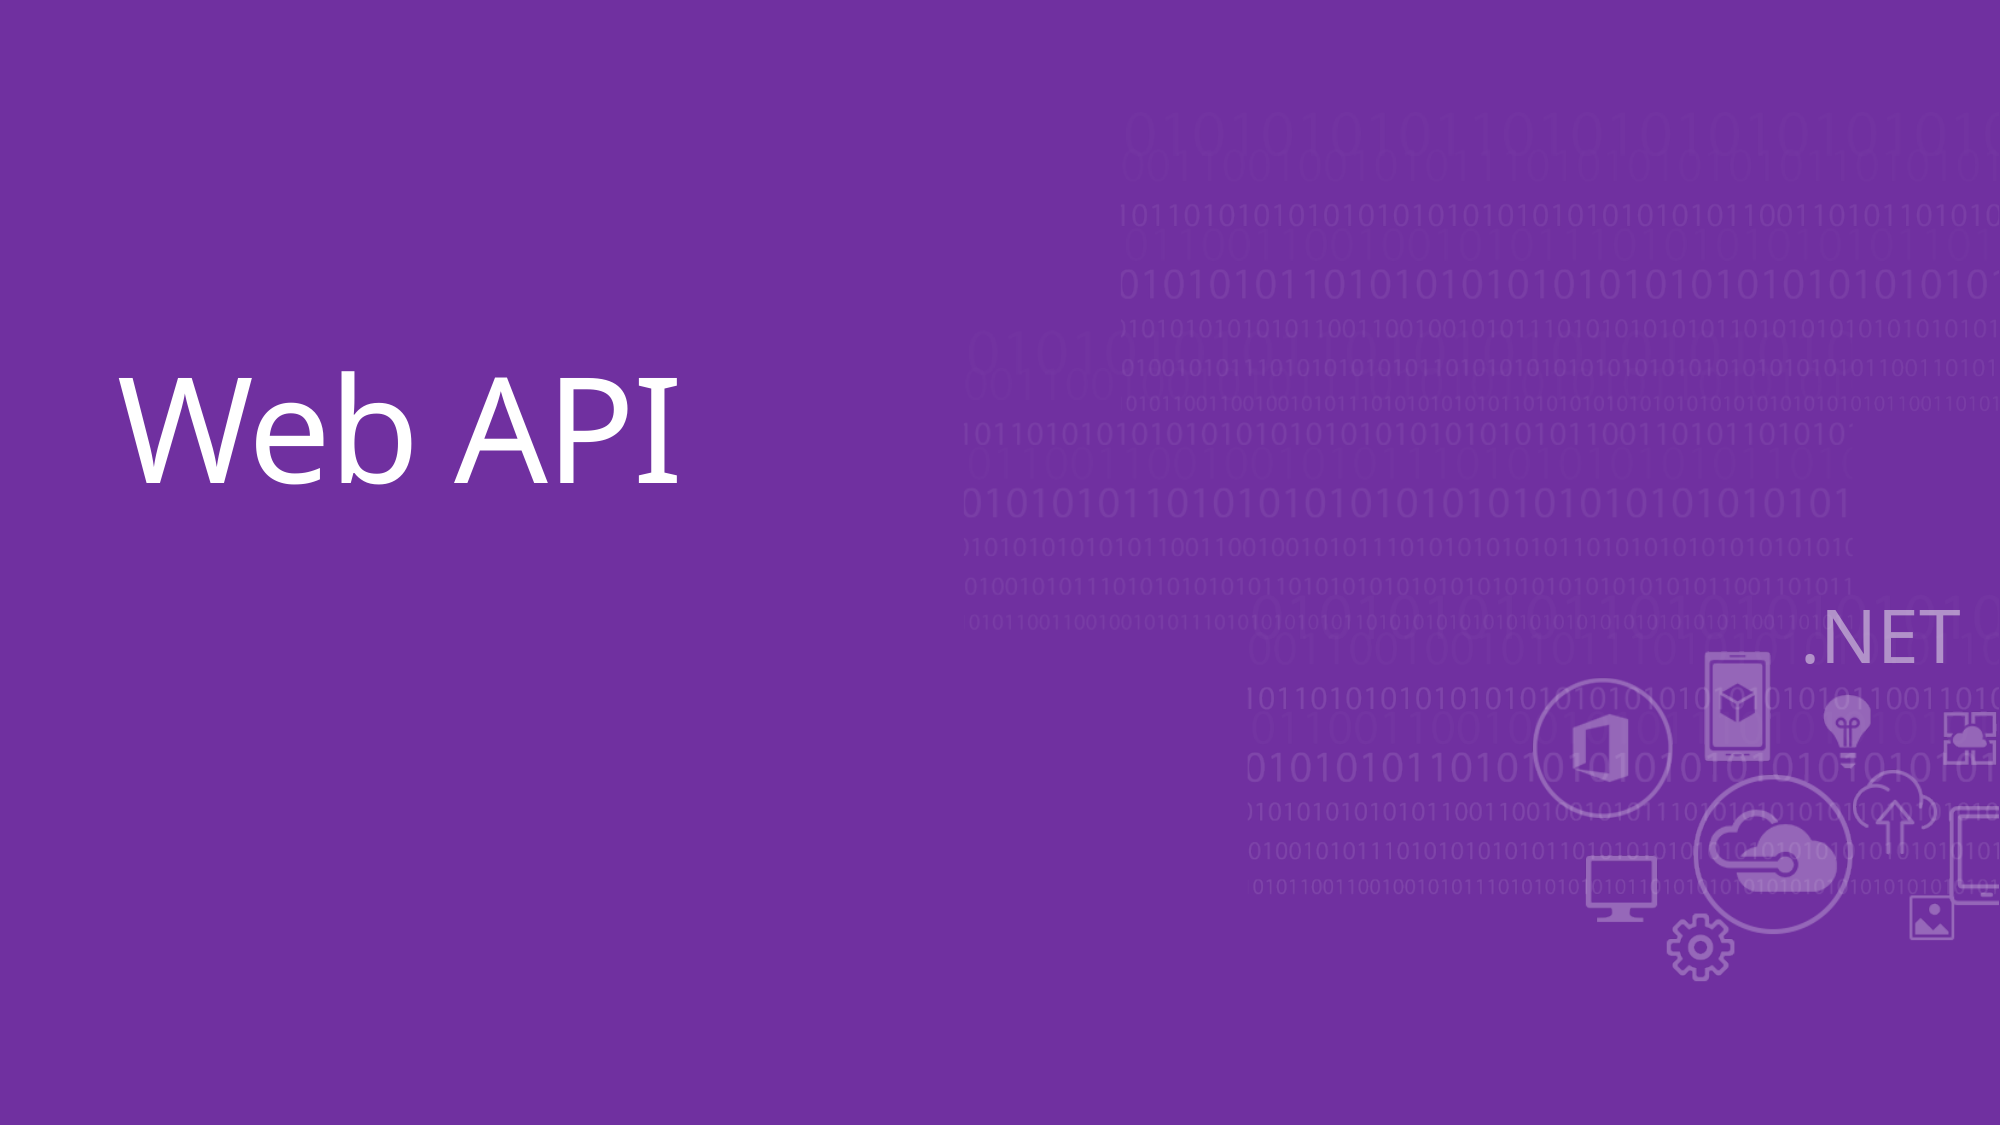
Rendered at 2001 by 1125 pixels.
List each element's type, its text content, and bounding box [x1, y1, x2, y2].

title Web API [93, 341, 1956, 532]
picture [493, 73, 1999, 1125]
